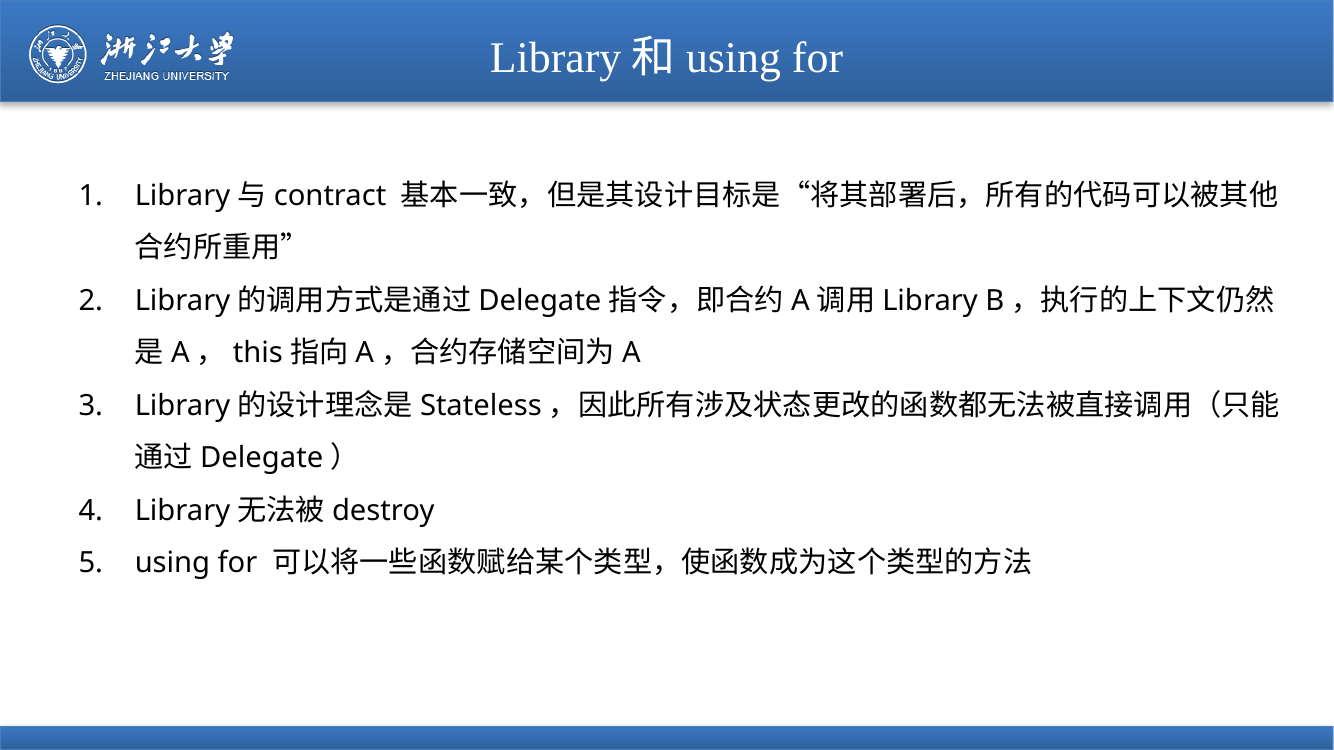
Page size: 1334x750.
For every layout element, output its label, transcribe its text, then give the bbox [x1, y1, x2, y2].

title Library和using for [0, 19, 1334, 91]
text_box Library与contract 基本⼀致，但是其设计目标是“将其部署后，所有的代码可以被其他合约所重用” Library的调用方式是通过Delegate指令，即合约A调用Library B，执行的上下文仍然是A，this指向A，合约存储空间为A Library的设计理念是Stateless，因此所有涉及状态更改的函数都⽆法被直接调用（只能通过Delegate） Library无法被destroy using for 可以将一些函数赋给某个类型，使函数成为这个类型的方法 [63, 151, 1312, 586]
